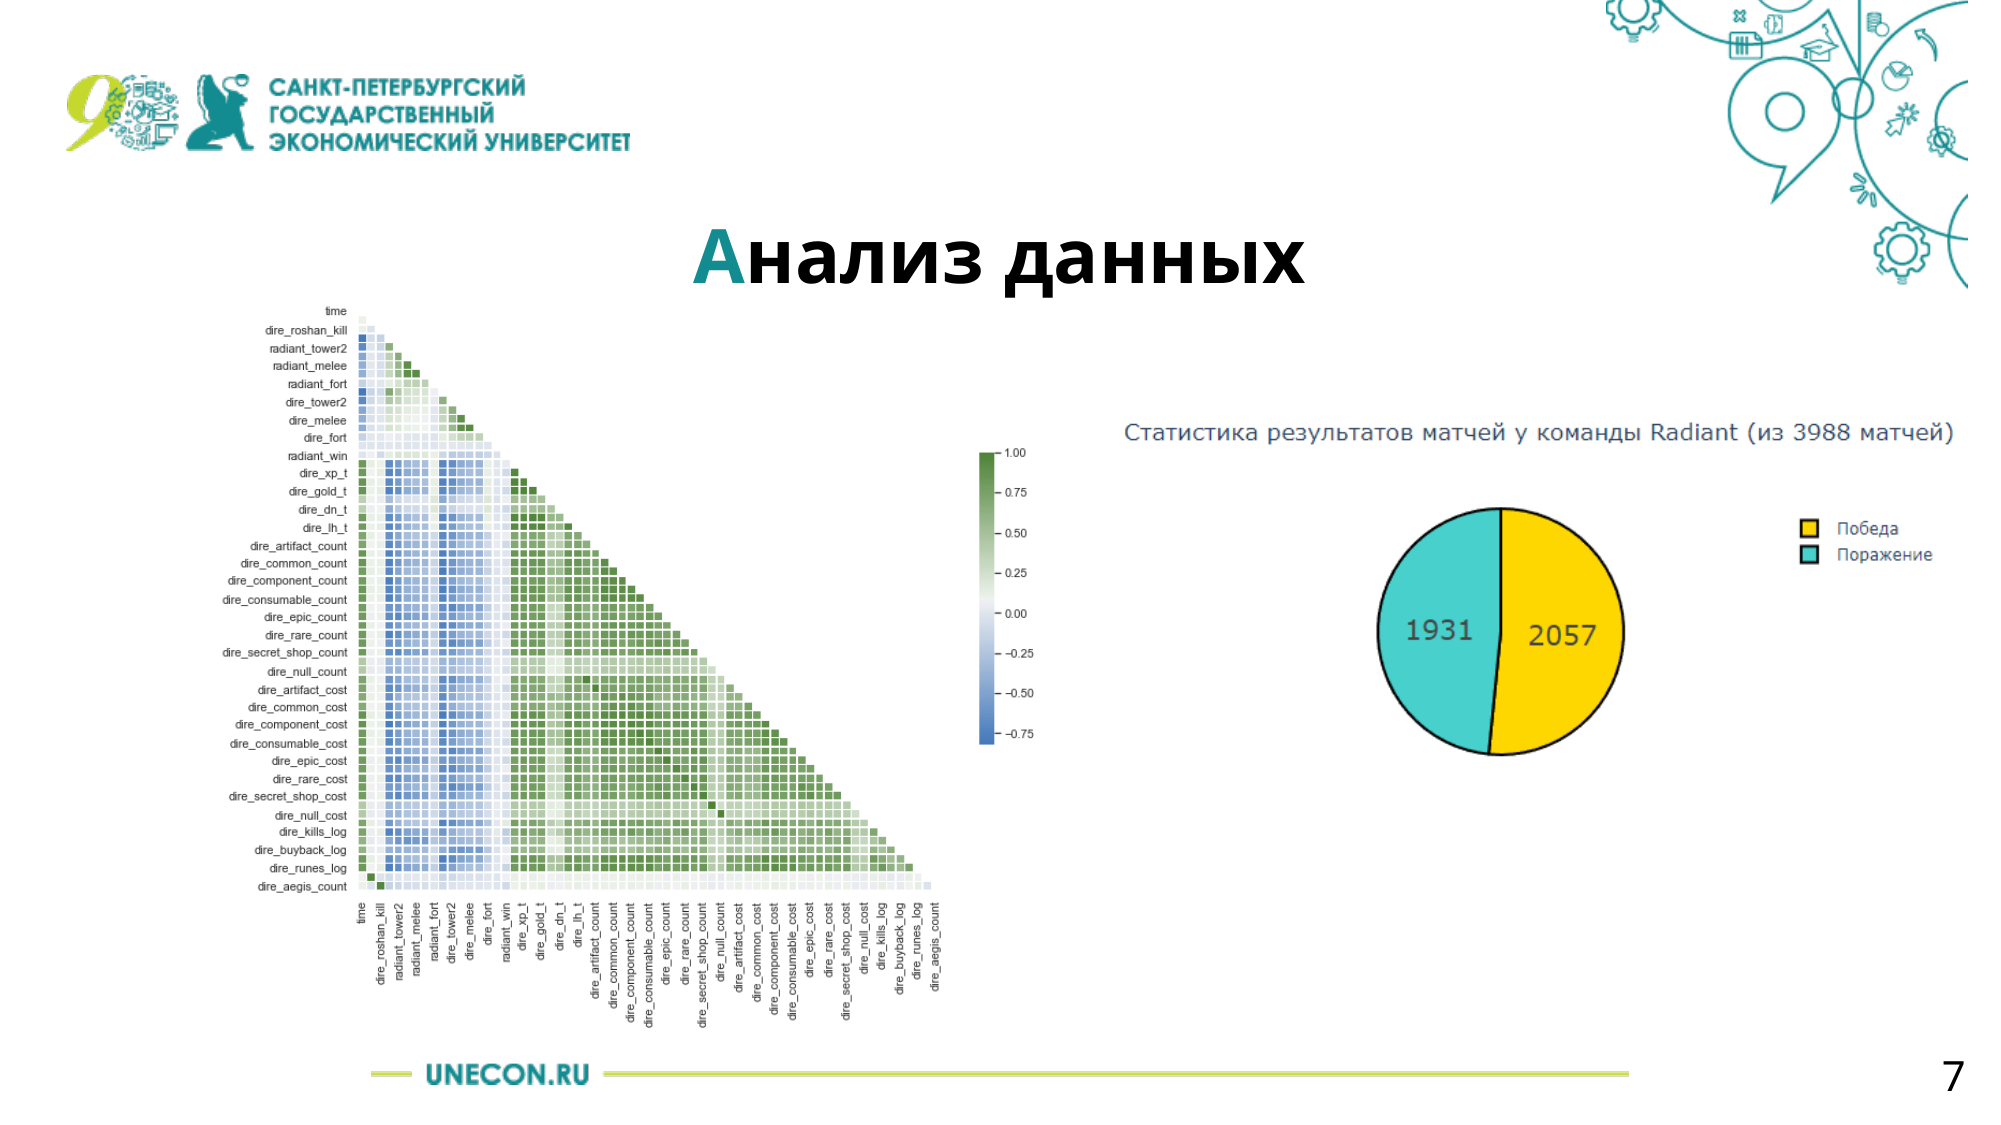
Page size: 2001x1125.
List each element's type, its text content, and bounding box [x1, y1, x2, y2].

picture [371, 1062, 1629, 1085]
picture [1606, 0, 1968, 299]
picture [1109, 408, 1964, 796]
picture [66, 74, 630, 151]
text_box 7 [1927, 1041, 2000, 1107]
picture [199, 298, 1049, 1042]
title Анализ данных [99, 165, 1900, 353]
